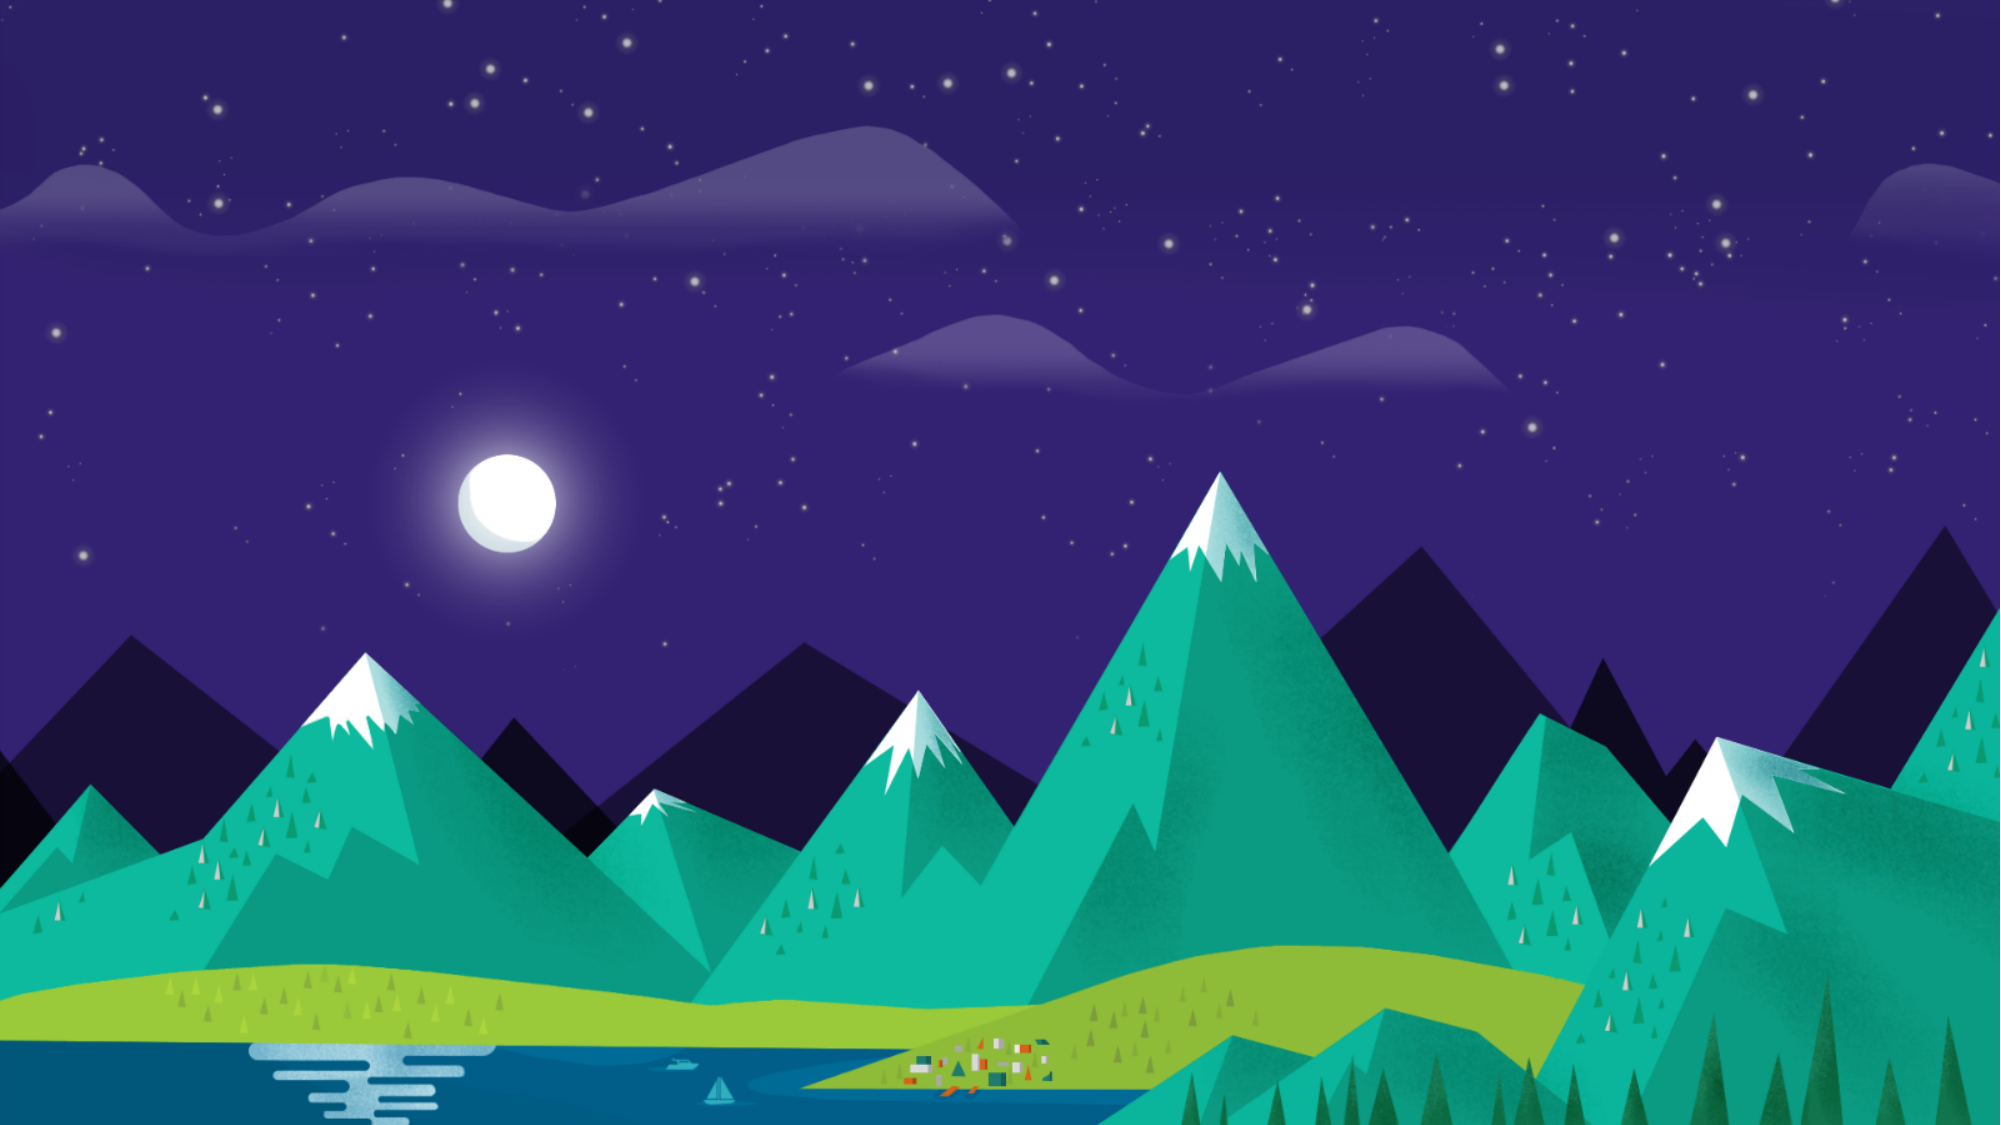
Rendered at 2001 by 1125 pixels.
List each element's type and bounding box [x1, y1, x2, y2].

list [0, 0, 2000, 1125]
